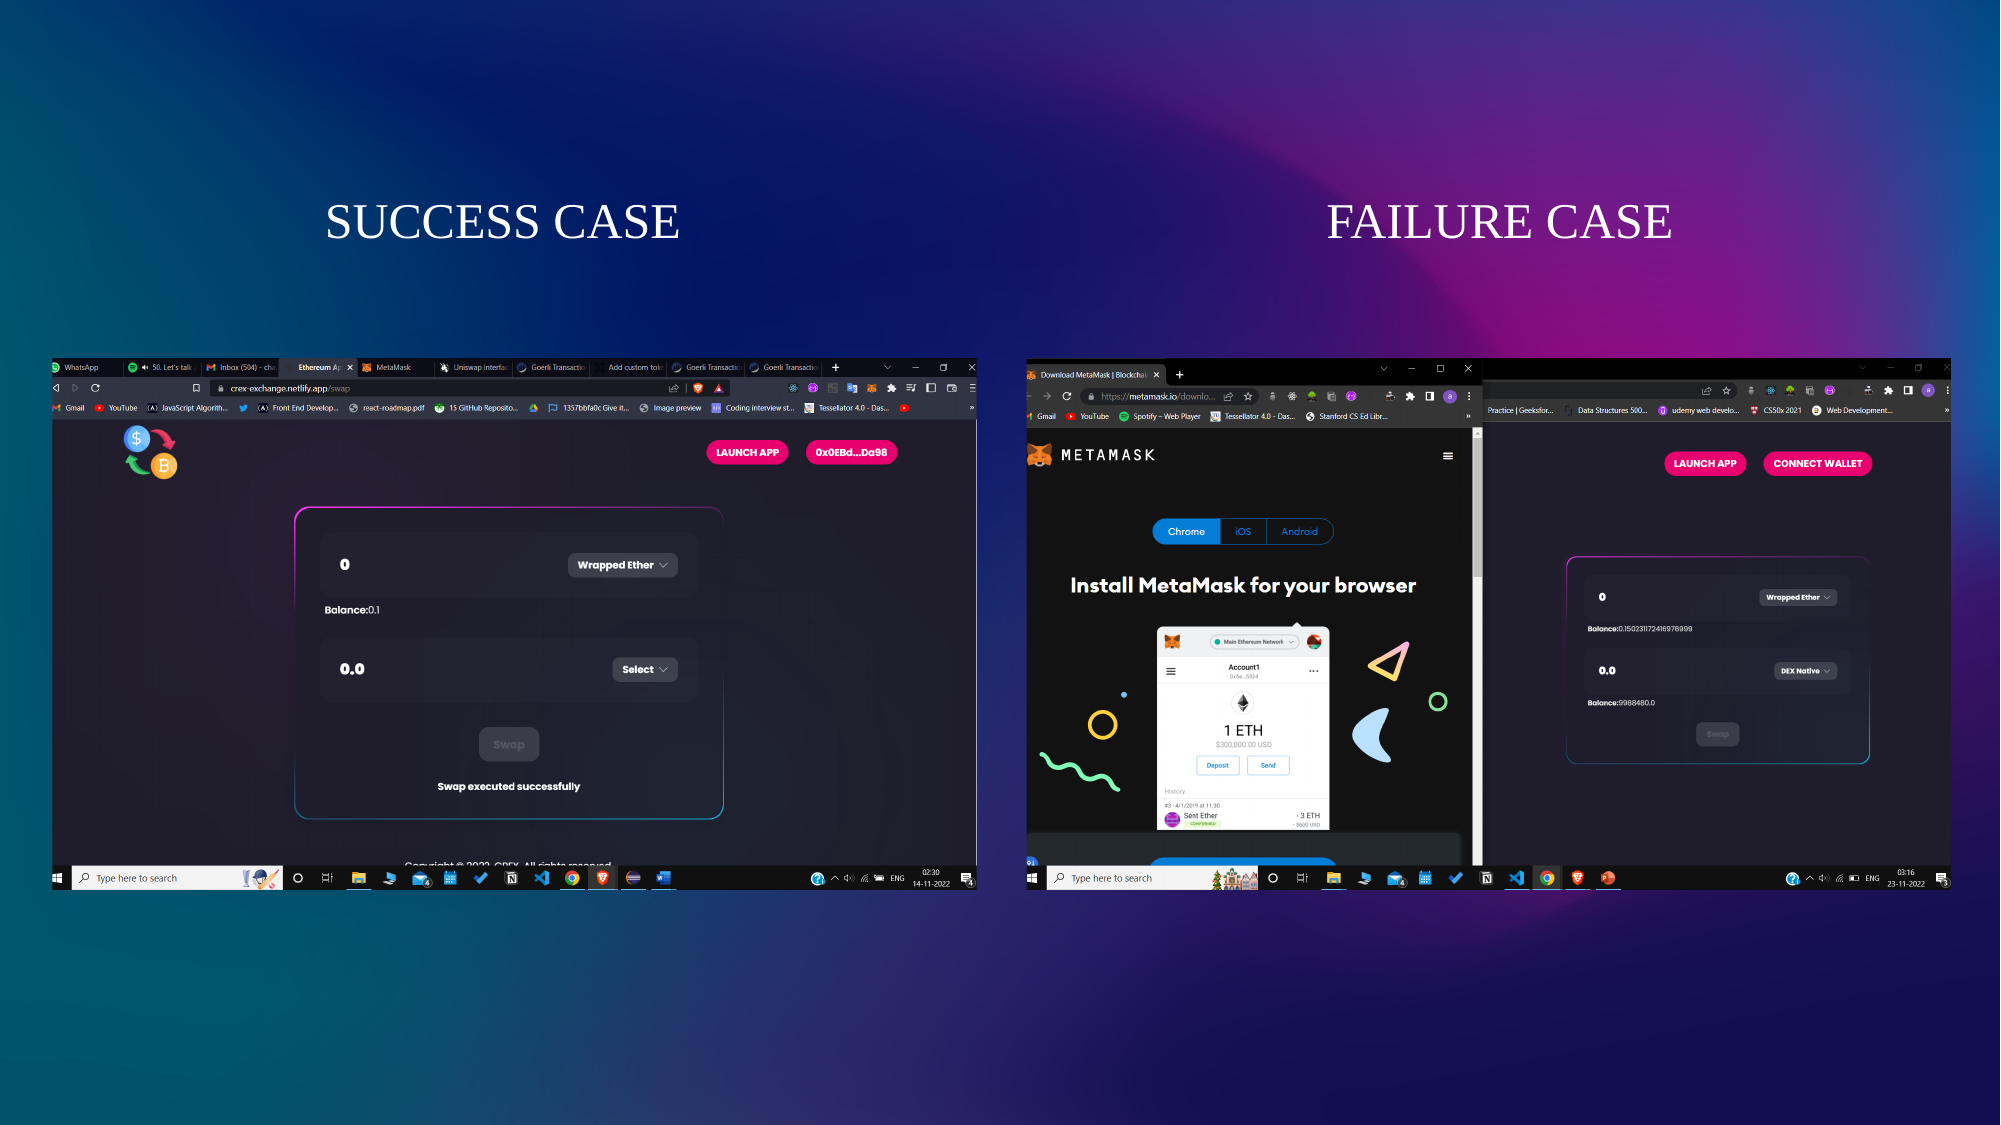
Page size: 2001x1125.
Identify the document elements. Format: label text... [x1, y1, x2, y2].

text_box FAILURE CASE [999, 181, 2000, 257]
text_box SUCCESS CASE [242, 181, 763, 257]
picture [0, 0, 2000, 1125]
